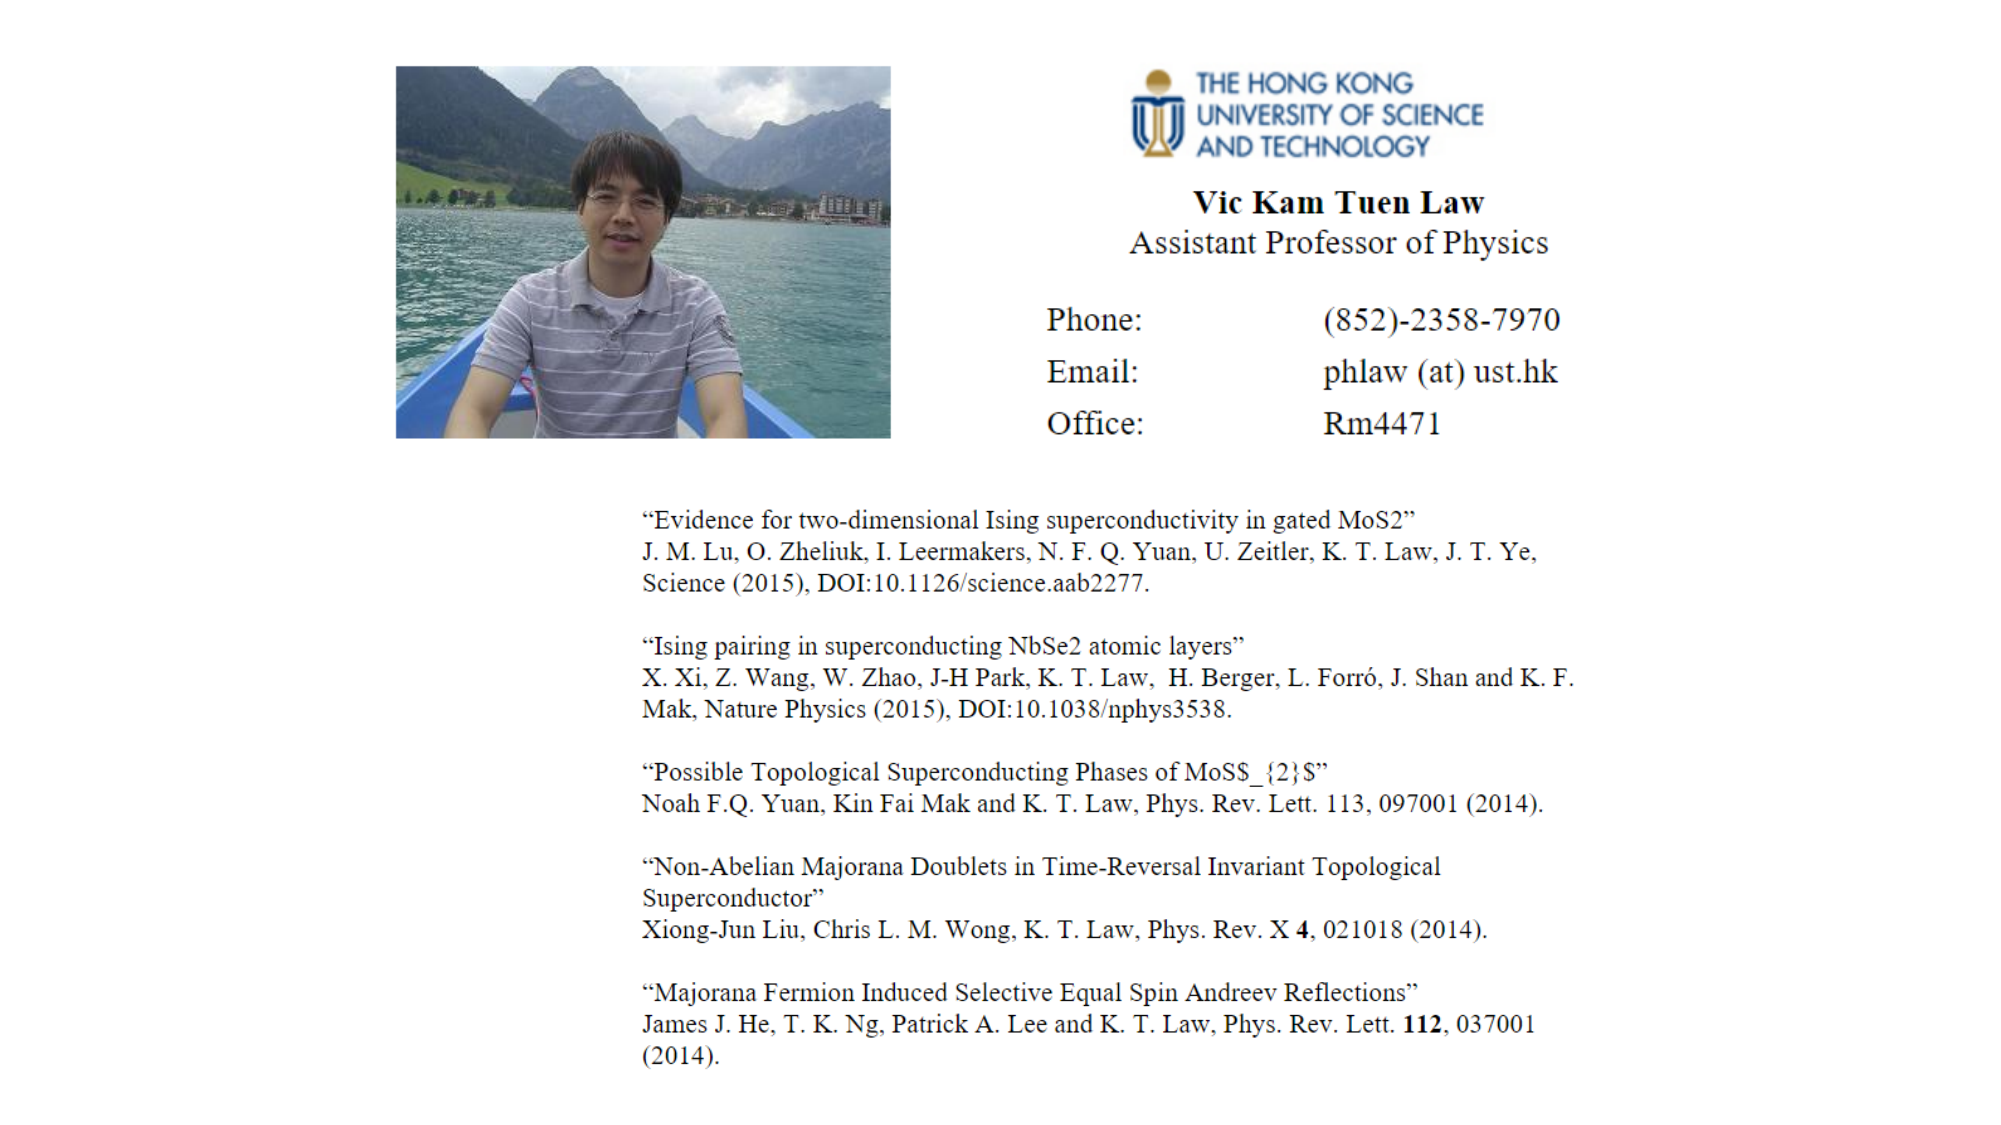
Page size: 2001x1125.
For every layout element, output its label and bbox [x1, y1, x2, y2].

picture [636, 506, 1581, 1073]
picture [387, 54, 902, 445]
picture [1037, 184, 1567, 445]
picture [1123, 54, 1496, 174]
